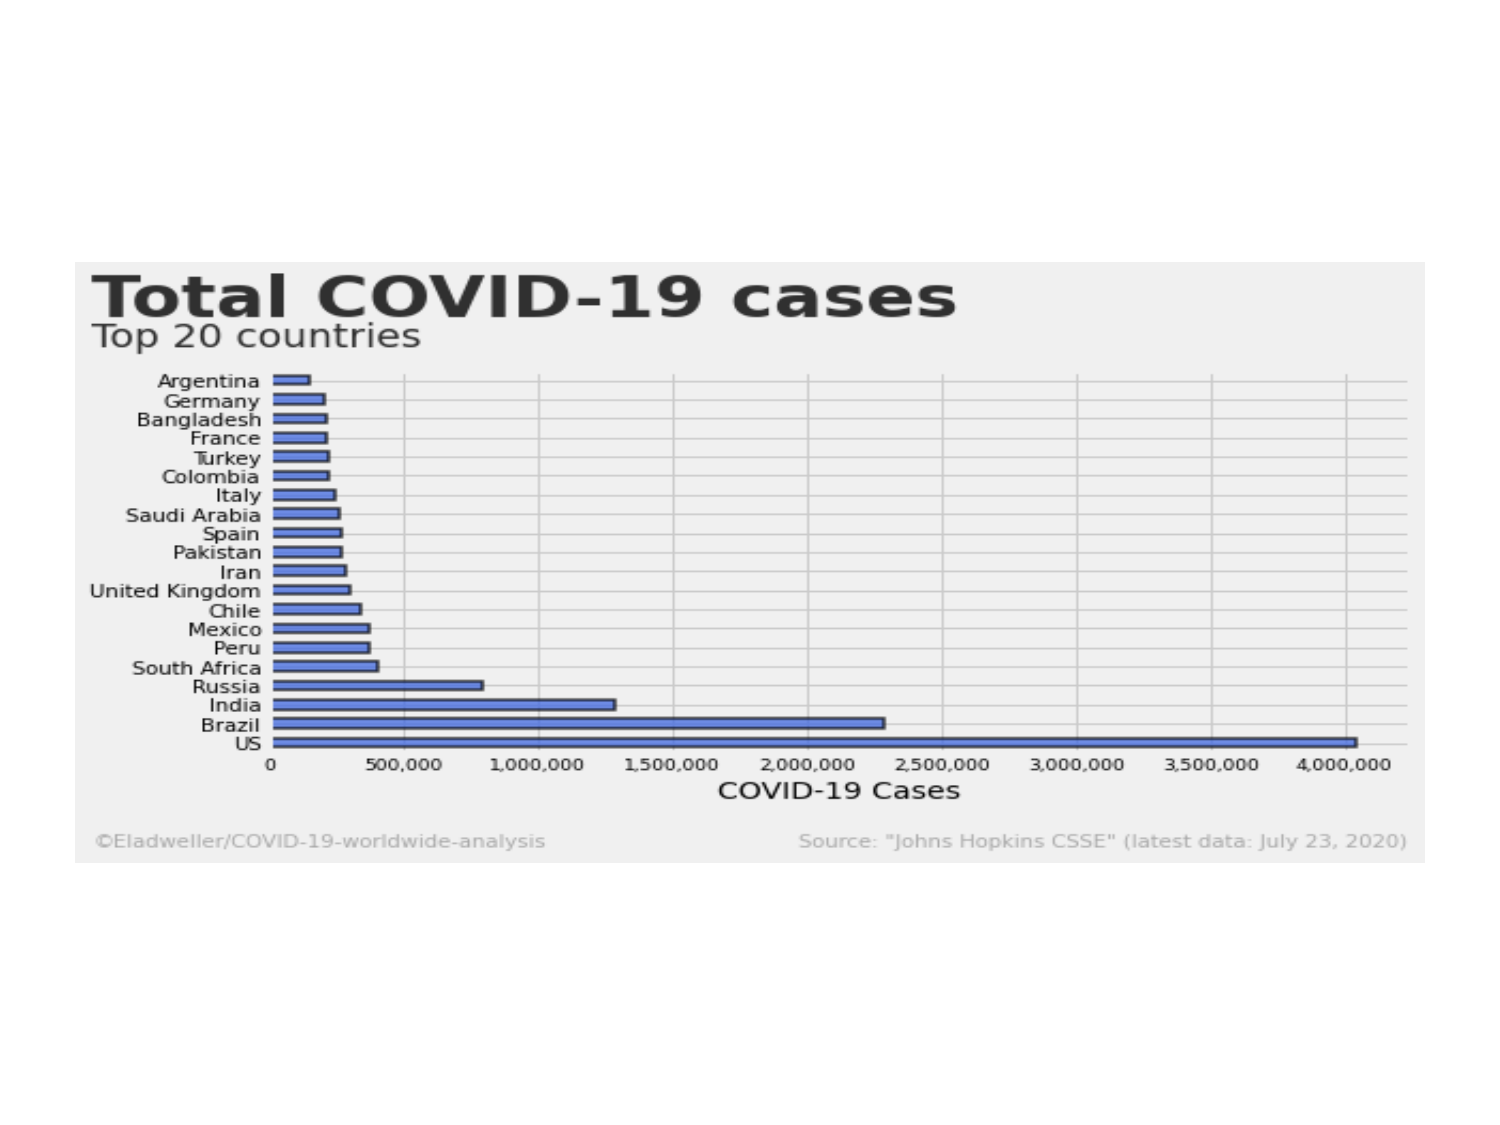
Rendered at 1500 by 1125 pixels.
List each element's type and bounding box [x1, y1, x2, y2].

picture [74, 262, 1426, 863]
